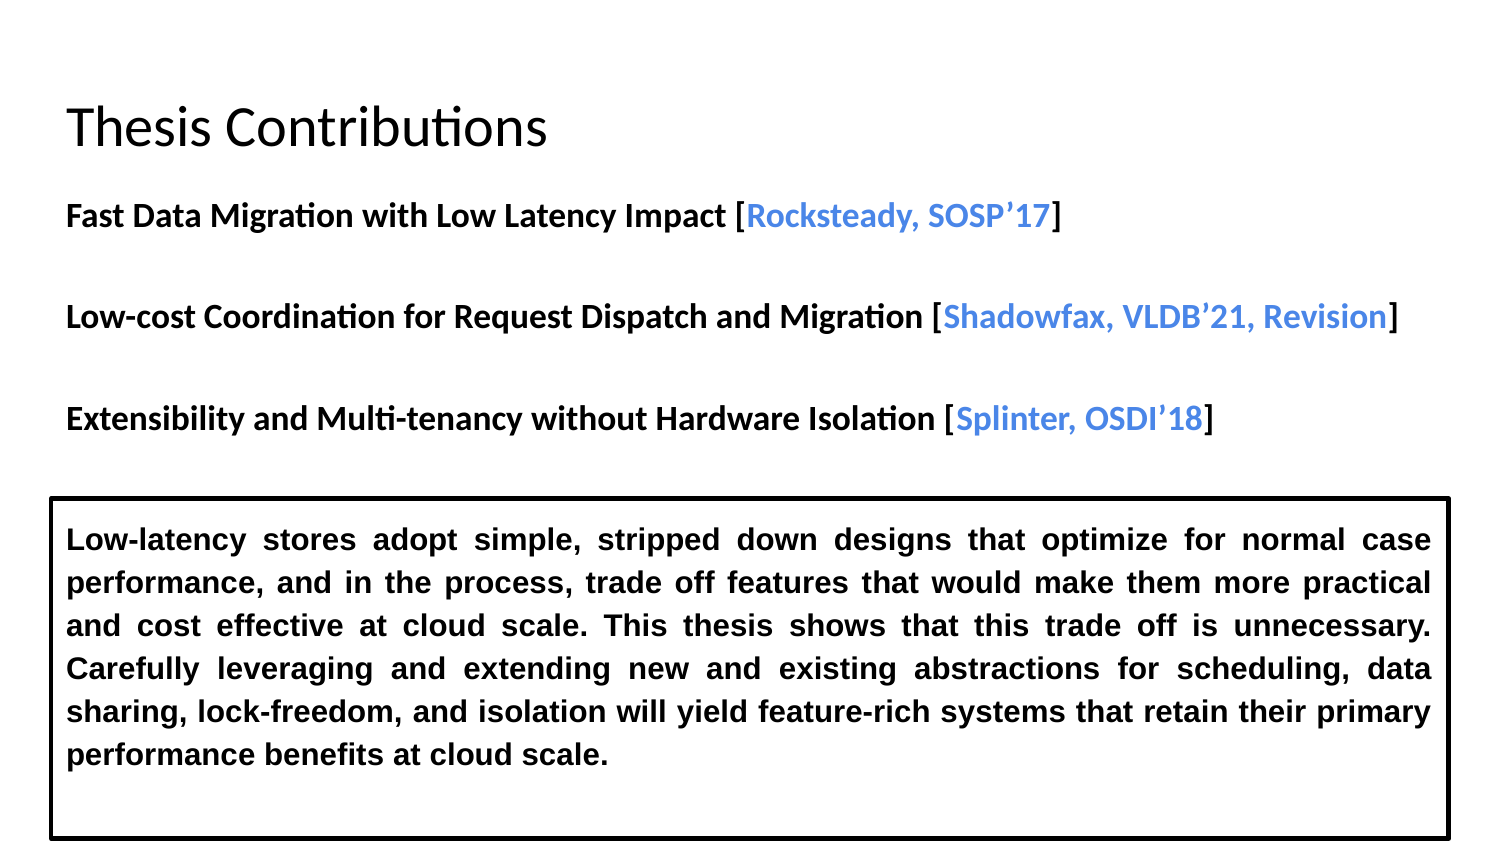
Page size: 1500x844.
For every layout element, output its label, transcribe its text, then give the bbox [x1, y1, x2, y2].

title Thesis Contributions [51, 72, 1449, 167]
list Fast Data Migration with Low Latency Impact [Rocksteady, SOSP’17] Low-cost Coordination for Request Dispatch and Migration [Shadowfax, VLDB’21, Revision] Extensibility and Multi-tenancy without Hardware Isolation [Splinter, OSDI’18] [51, 176, 1449, 498]
list Low-latency stores adopt simple, stripped down designs that optimize for normal case performance, and in the process, trade off features that would make them more practical and cost effective at cloud scale. This thesis shows that this trade off is unnecessary. Carefully leveraging and extending new and existing abstractions for scheduling, data sharing, lock-freedom, and isolation will yield feature-rich systems that retain their primary performance benefits at cloud scale. [51, 498, 1449, 839]
